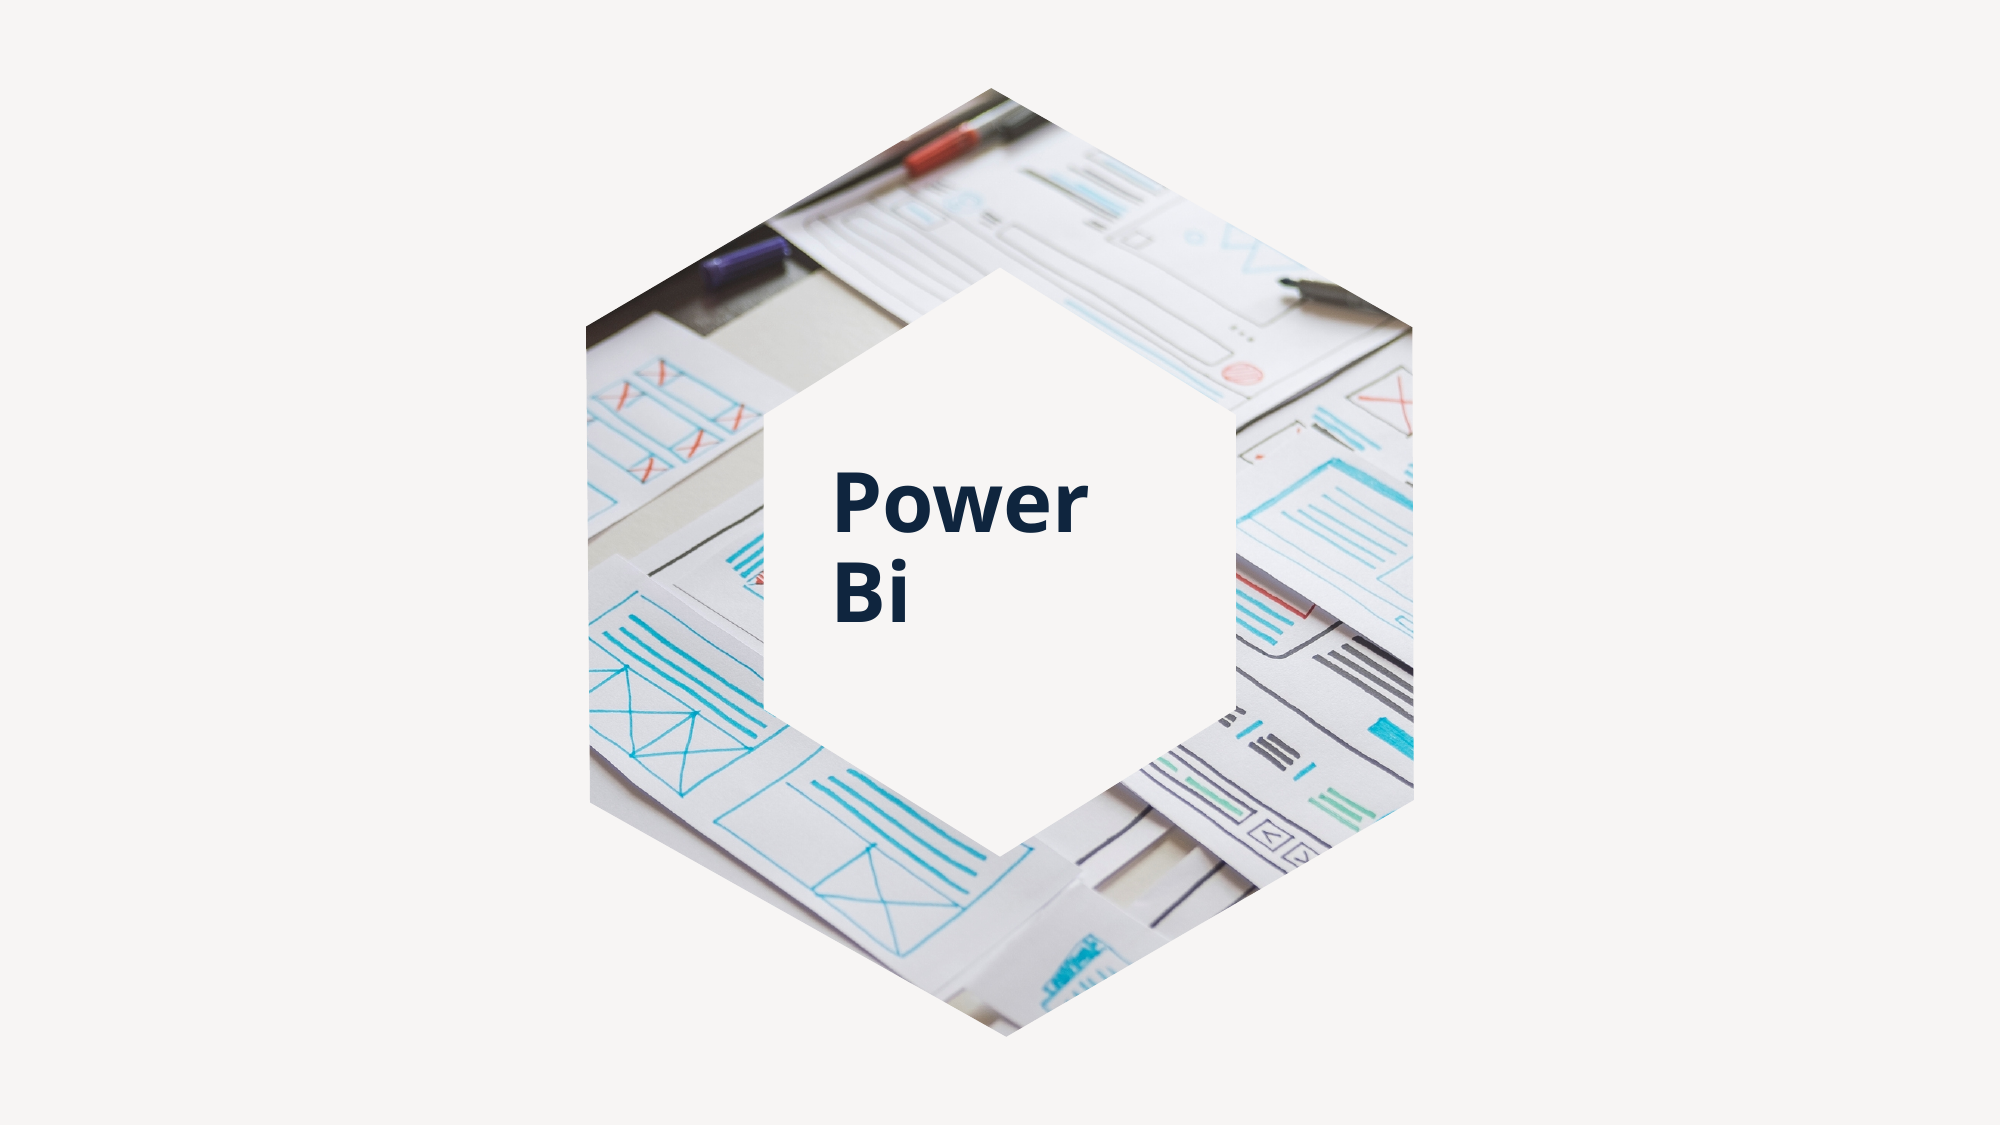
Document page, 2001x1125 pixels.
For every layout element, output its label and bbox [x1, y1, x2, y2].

picture [586, 88, 1414, 1037]
